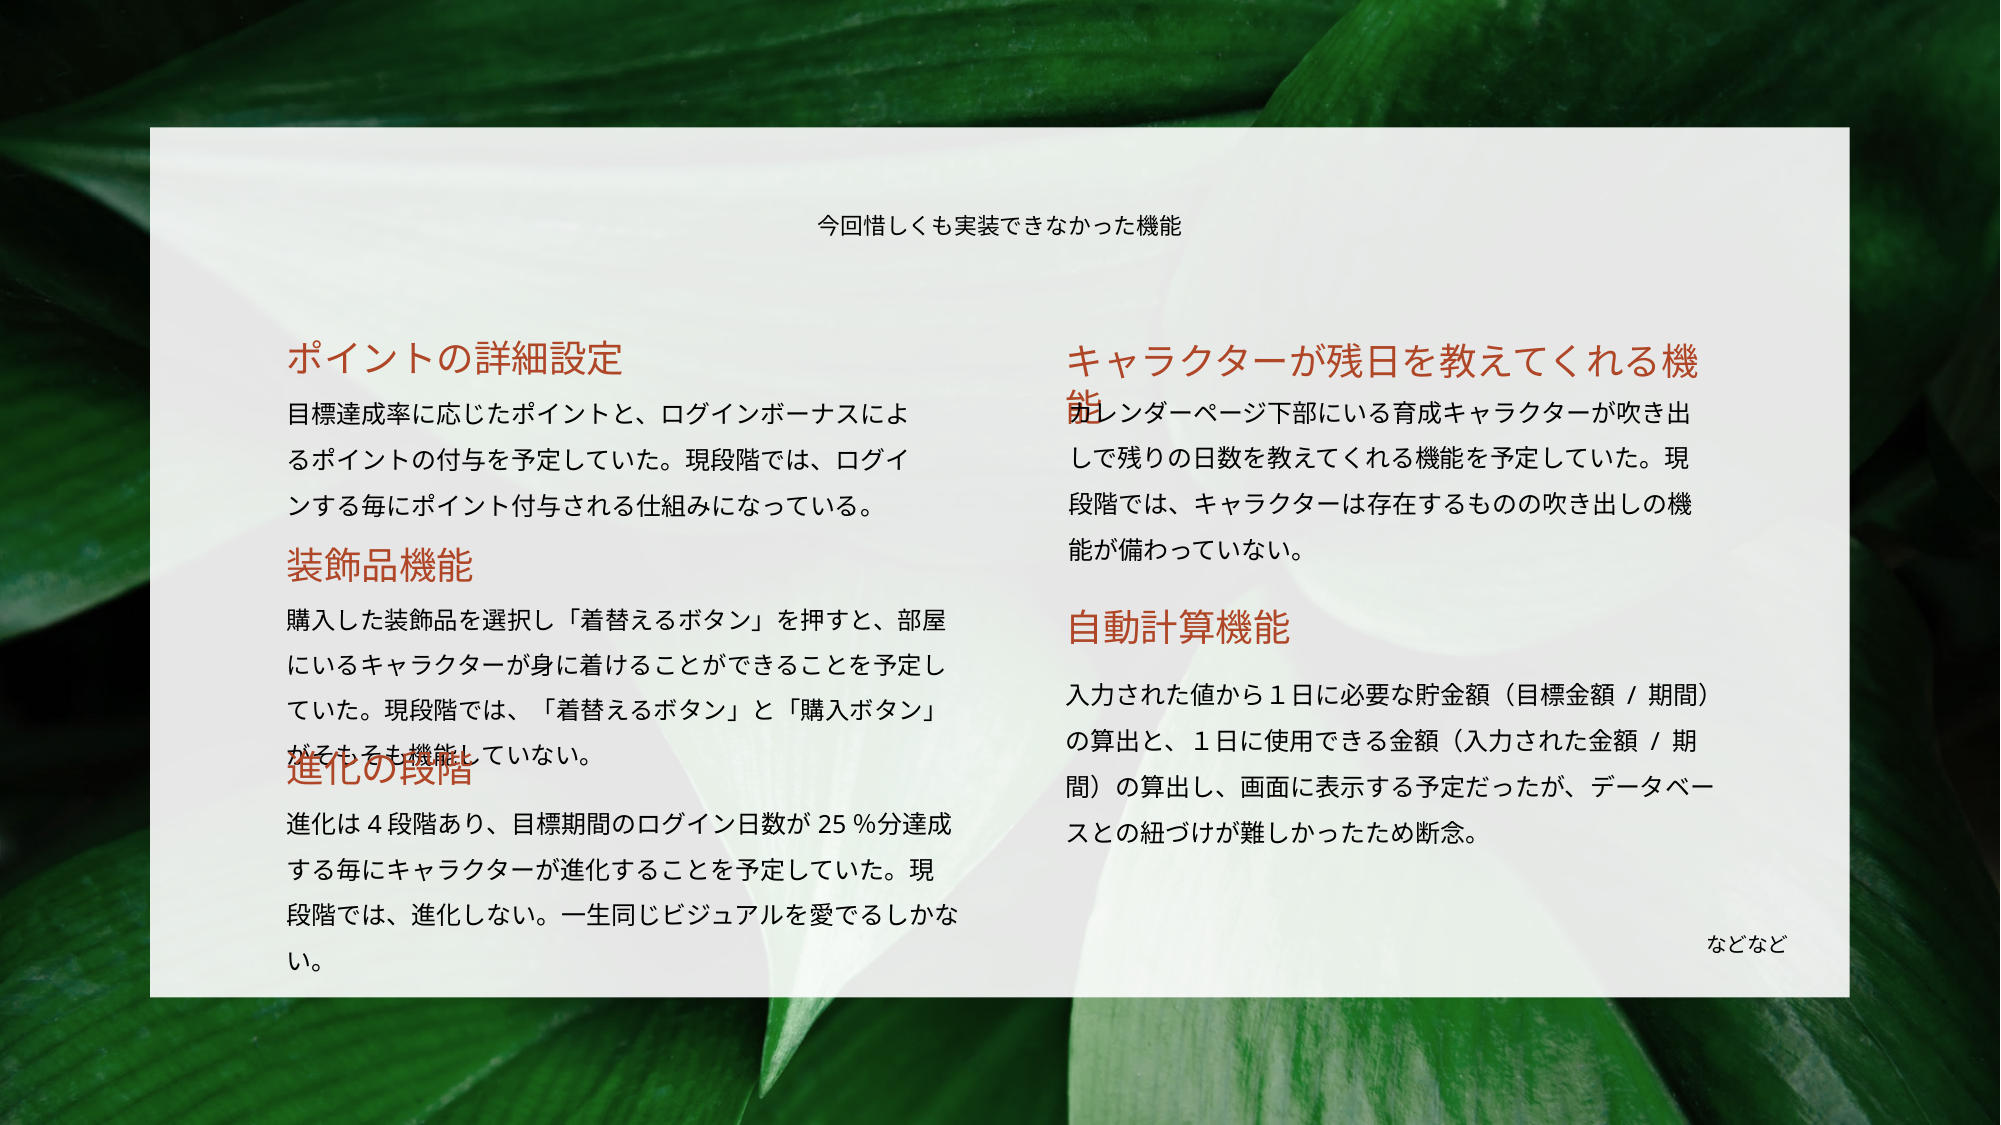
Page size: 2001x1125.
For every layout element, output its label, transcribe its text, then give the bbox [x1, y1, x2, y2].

list 進化は4段階あり、目標期間のログイン日数が25％分達成する毎にキャラクターが進化することを予定していた。現段階では、進化しない。一生同じビジュアルを愛でるしかない。 [271, 785, 975, 905]
list 進化の段階 [271, 736, 947, 782]
list 入力された値から１日に必要な貯金額（目標金額 / 期間）の算出と、１日に使用できる金額（入力された金額 / 期間）の算出し、画面に表示する予定だったが、データベースとの紐づけが難しかったため断念。 [1050, 656, 1754, 843]
list キャラクターが残日を教えてくれる機能 [1050, 329, 1726, 375]
picture [0, 0, 2000, 1125]
list 自動計算機能 [1050, 595, 1726, 641]
list ポイントの詳細設定 [271, 326, 947, 372]
list 目標達成率に応じたポイントと、ログインボーナスによるポイントの付与を予定していた。現段階では、ログインする毎にポイント付与される仕組みになっている。 [271, 375, 947, 533]
list 購入した装飾品を選択し「着替えるボタン」を押すと、部屋にいるキャラクターが身に着けることができることを予定していた。現段階では、「着替えるボタン」と「購入ボタン」がそもそも機能していない。 [271, 582, 975, 779]
list 装飾品機能 [271, 533, 947, 579]
title 今回惜しくも実装できなかった機能 [174, 182, 1825, 275]
text_box などなど [1691, 903, 1846, 983]
list カレンダーページ下部にいる育成キャラクターが吹き出しで残りの日数を教えてくれる機能を予定していた。現段階では、キャラクターは存在するものの吹き出しの機能が備わっていない。 [1053, 373, 1729, 528]
